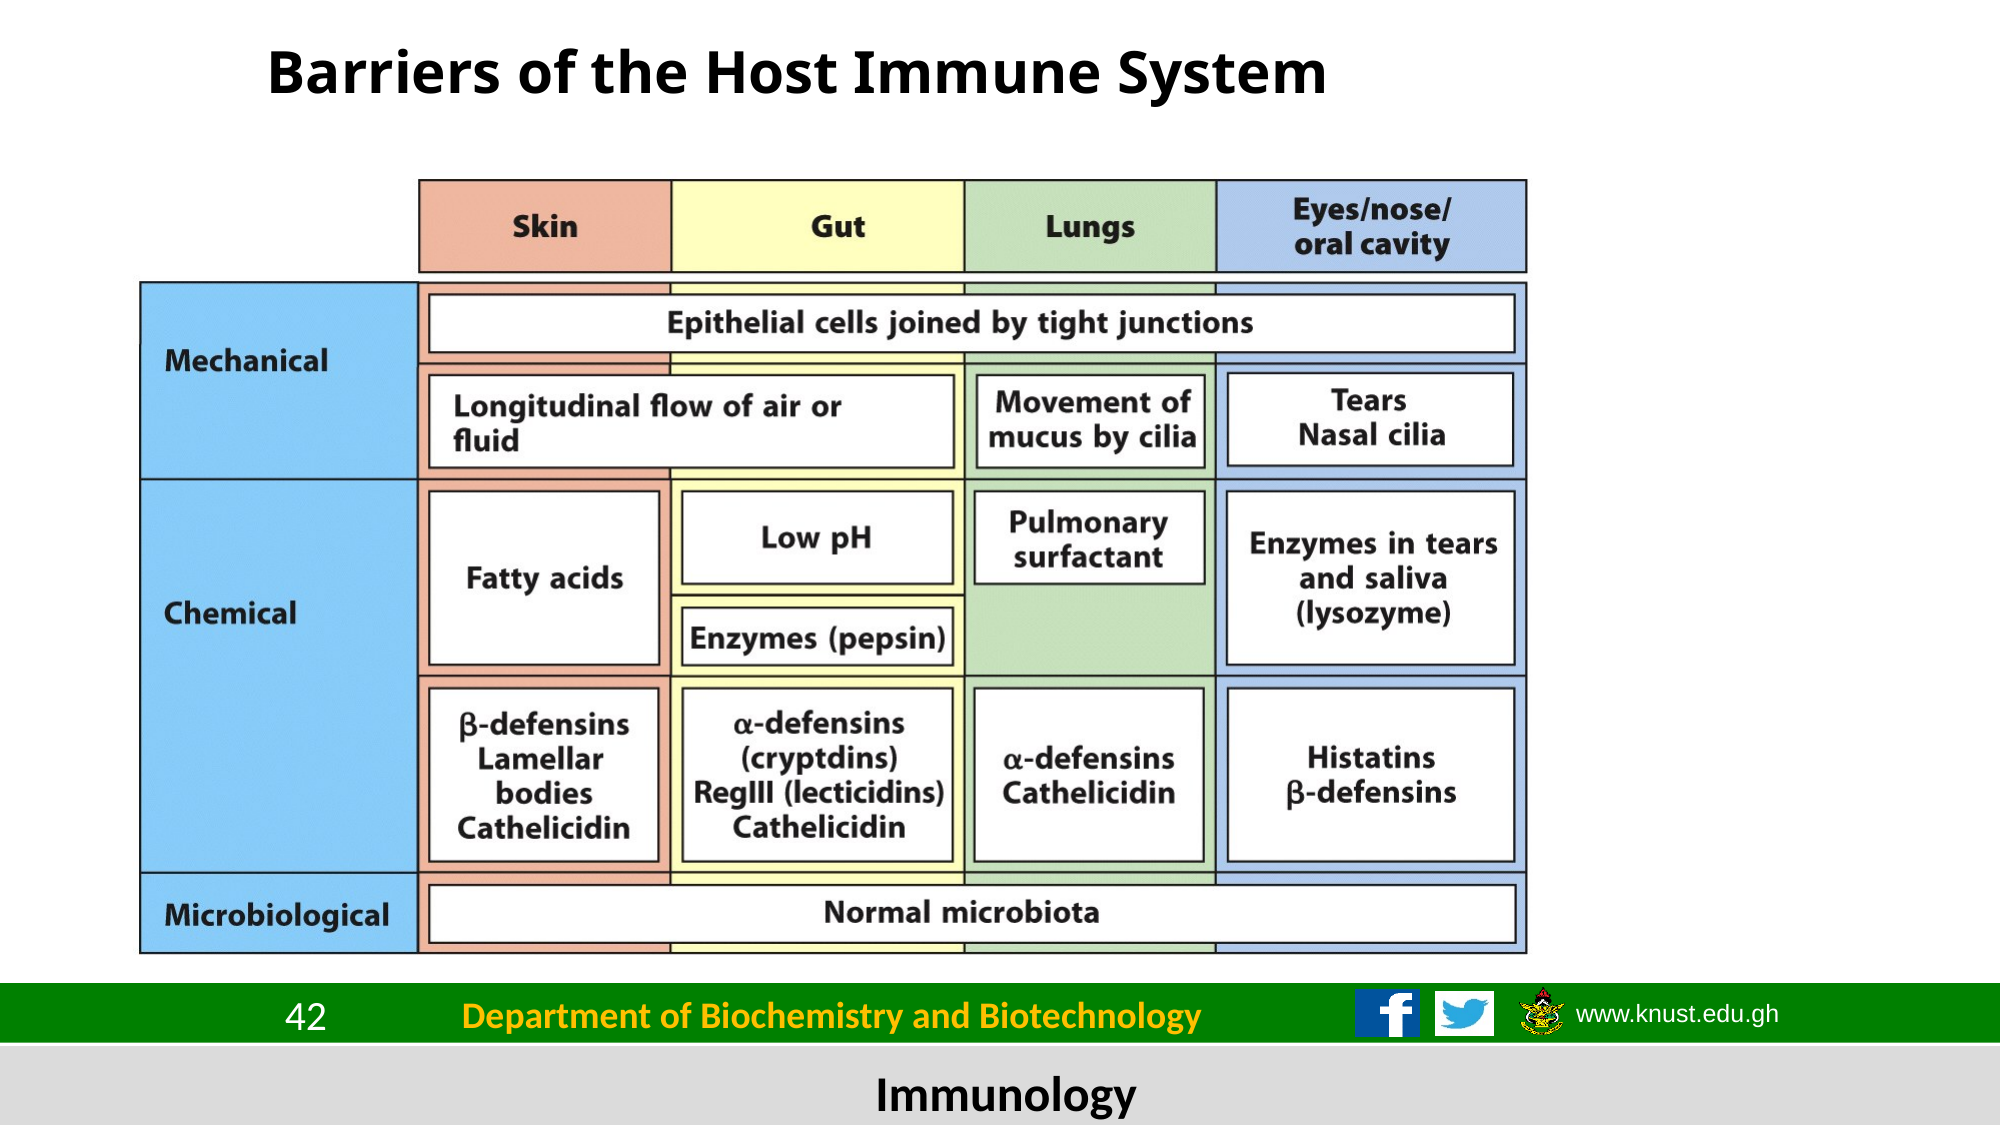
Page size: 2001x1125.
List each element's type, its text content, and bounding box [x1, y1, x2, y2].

text_box [53, 161, 1959, 932]
slide_number 42 [251, 983, 343, 1044]
text_box Department of Biochemistry and Biotechnology [447, 983, 1218, 1044]
picture [1355, 989, 1420, 1037]
picture [1519, 987, 1565, 1035]
picture [1435, 991, 1494, 1036]
picture [132, 170, 1533, 964]
text_box Immunology [366, 1054, 1647, 1125]
title Barriers of the Host Immune System [251, 0, 1692, 161]
